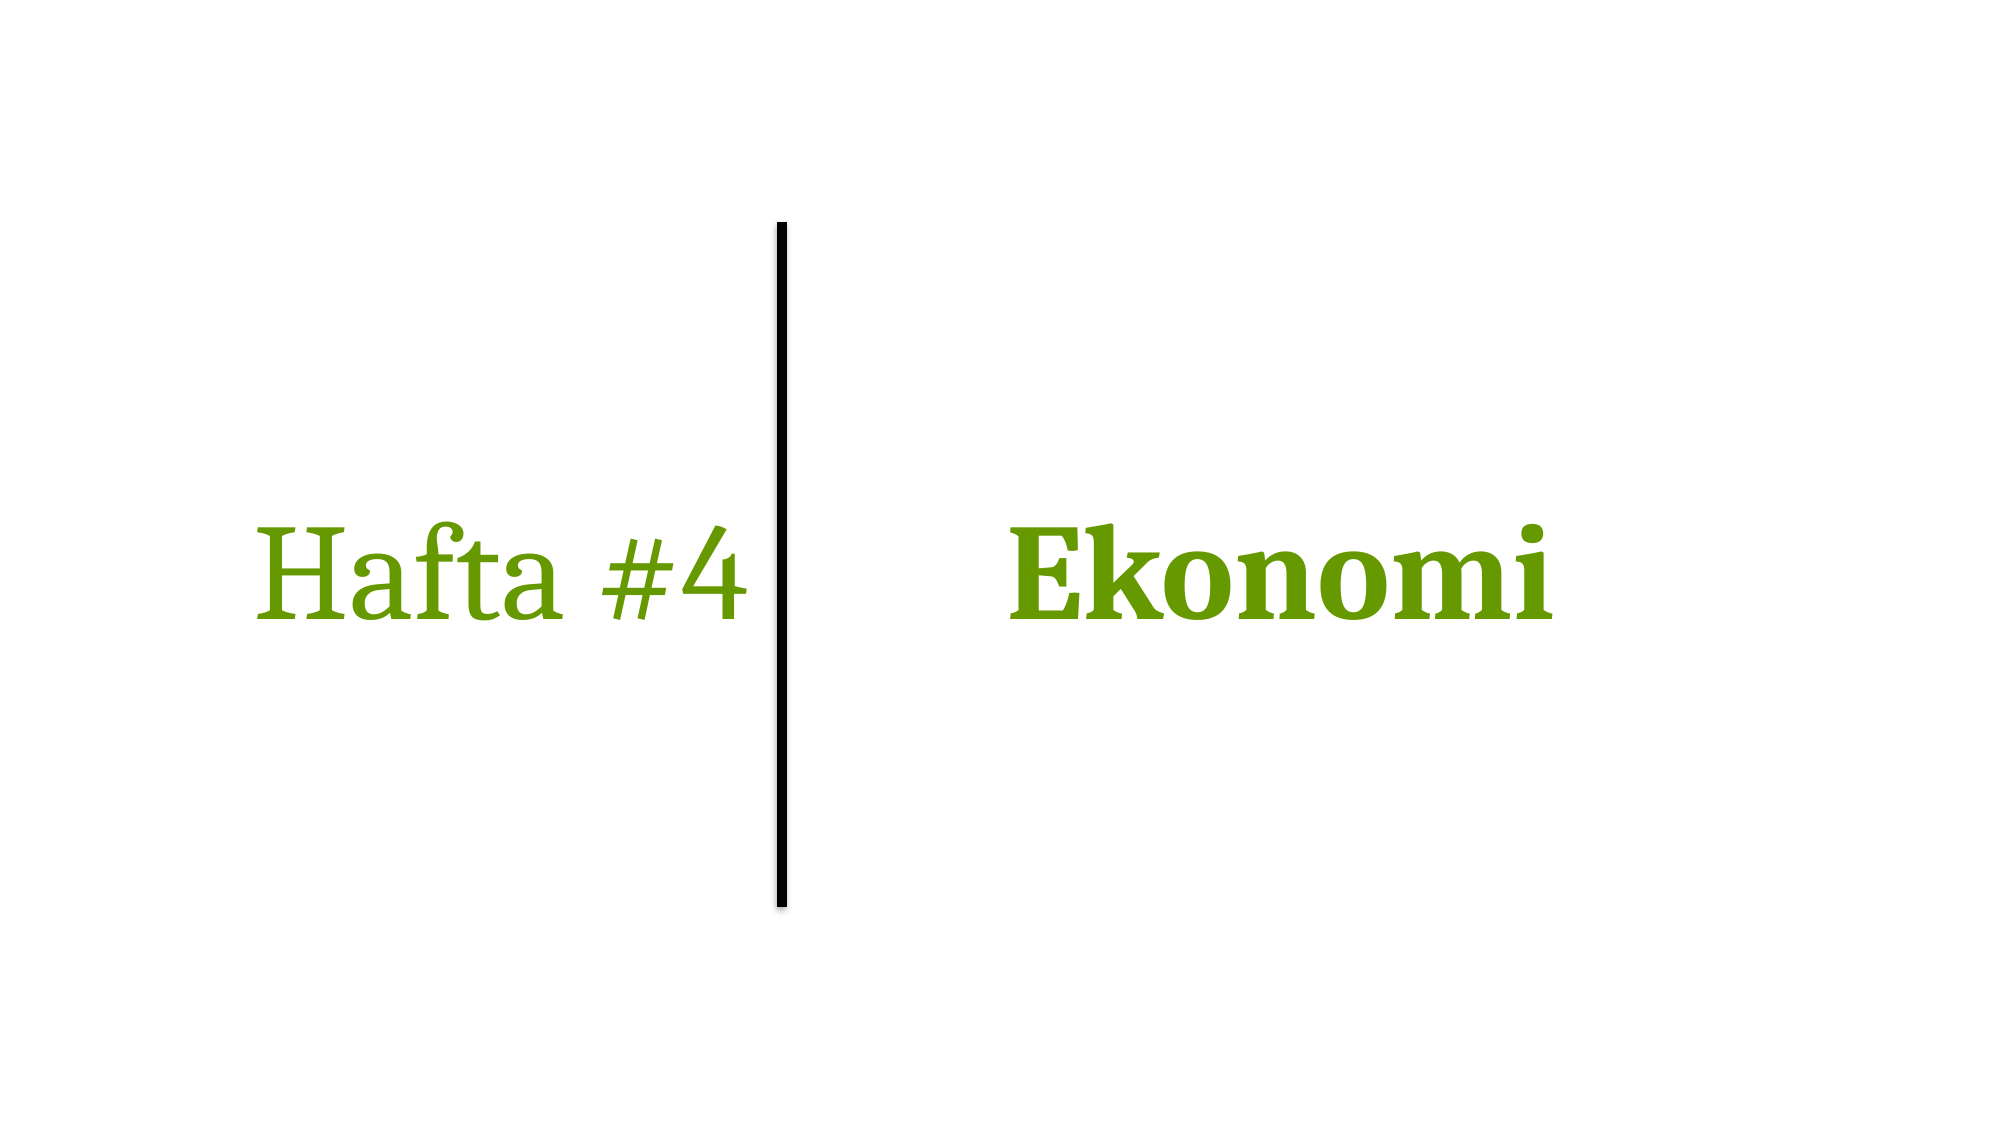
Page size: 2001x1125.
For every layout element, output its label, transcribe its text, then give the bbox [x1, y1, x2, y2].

list Hafta #4 [170, 221, 765, 908]
title Ekonomi [861, 221, 1700, 908]
